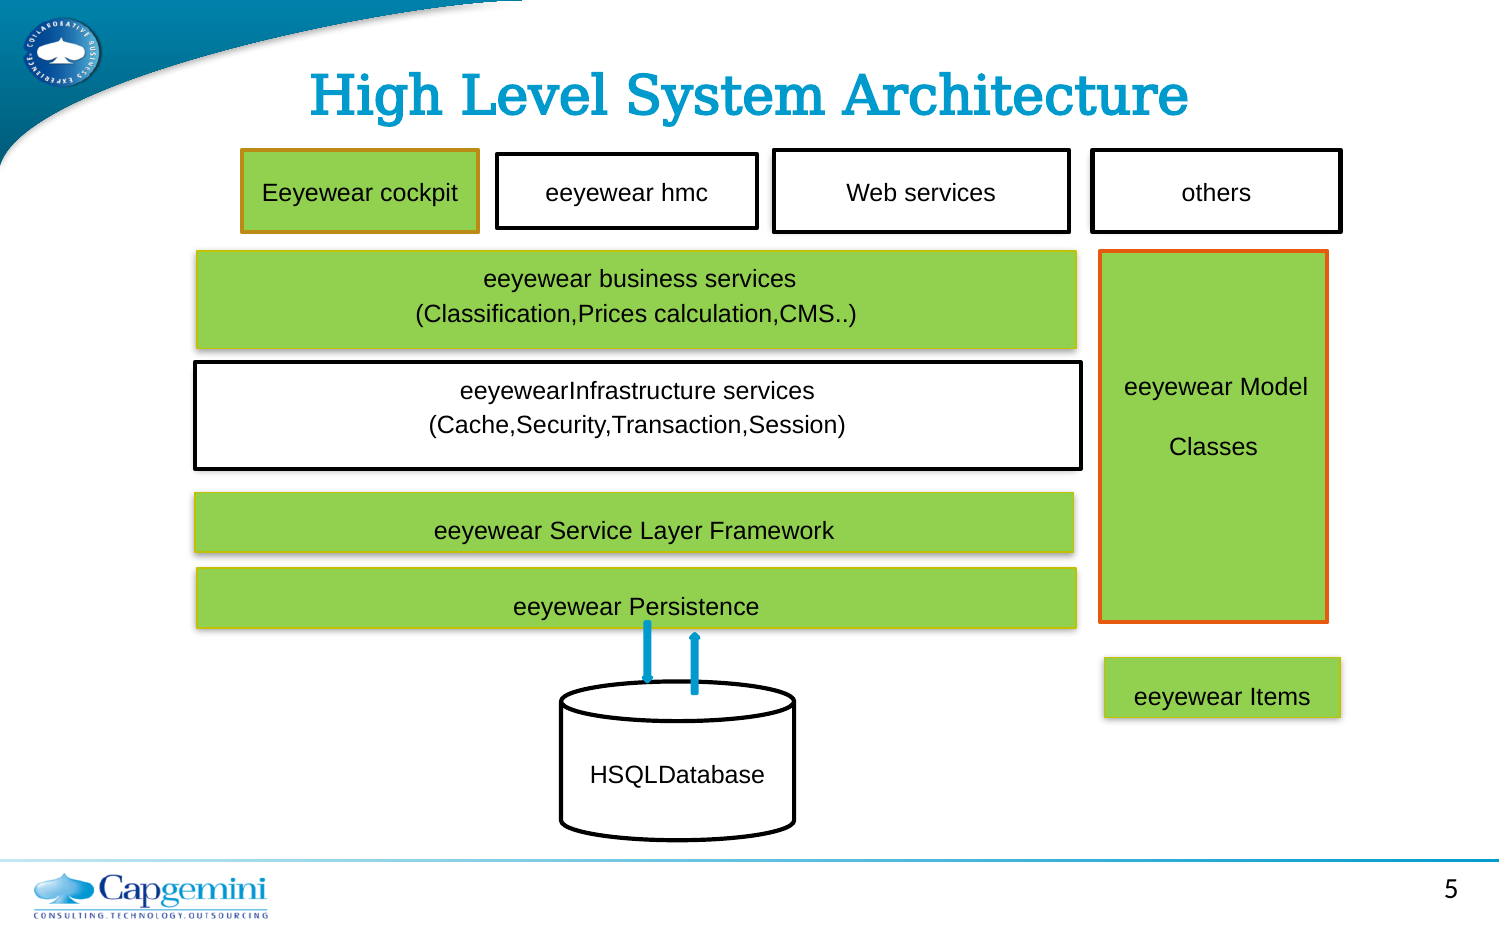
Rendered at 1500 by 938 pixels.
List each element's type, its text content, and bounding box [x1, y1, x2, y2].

text_box eeyewear Items [1104, 657, 1341, 718]
text_box HSQLDatabase [558, 679, 797, 843]
title High Level System Architecture [0, 0, 1500, 163]
text_box Eeyewear cockpit [240, 148, 480, 234]
text_box [641, 620, 654, 684]
text_box eeyewear hmc [495, 152, 759, 230]
text_box eeyewear business services (Classification,Prices calculation,CMS..) [196, 250, 1077, 349]
picture [32, 872, 269, 919]
text_box eeyewearInfrastructure services (Cache,Security,Transaction,Session) [193, 360, 1083, 471]
text_box eeyewear Persistence [196, 567, 1077, 629]
text_box others [1090, 148, 1343, 234]
slide_number 5 [1438, 874, 1464, 906]
text_box Web services [772, 148, 1071, 234]
text_box eeyewear Service Layer Framework [194, 492, 1074, 553]
text_box [689, 631, 701, 696]
text_box eeyewear Model Classes [1098, 249, 1329, 624]
text_box [29, 161, 1447, 835]
